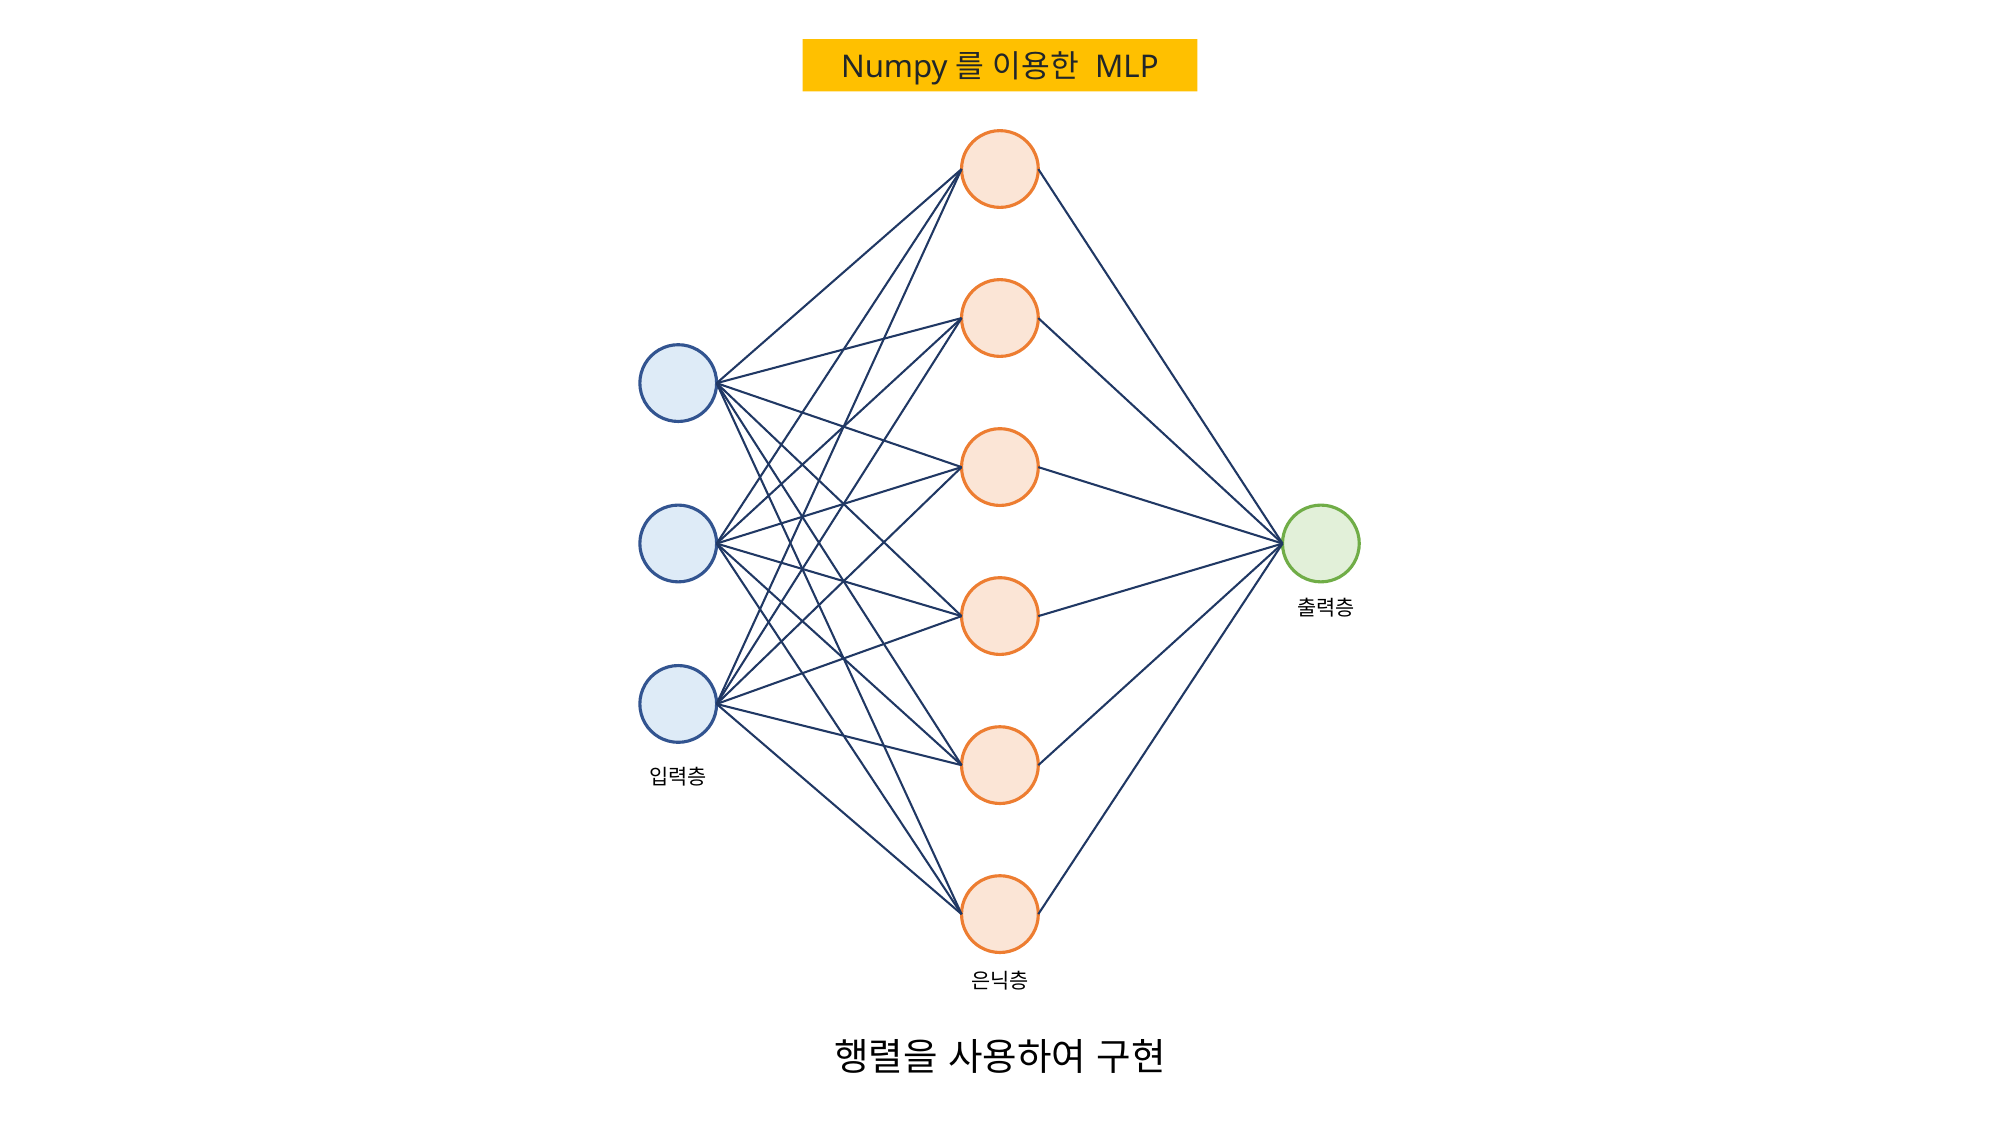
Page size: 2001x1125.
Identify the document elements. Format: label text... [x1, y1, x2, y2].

text_box 입력층 [634, 756, 716, 797]
text_box [638, 504, 716, 583]
text_box [962, 278, 1038, 358]
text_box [1038, 467, 1283, 543]
text_box 출력층 [1283, 587, 1370, 628]
text_box [960, 874, 1040, 954]
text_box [716, 467, 962, 616]
text_box 은닉층 [956, 959, 1044, 1000]
text_box [962, 427, 1038, 507]
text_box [716, 616, 962, 703]
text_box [1038, 168, 1283, 317]
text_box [1038, 543, 1283, 915]
text_box [638, 343, 716, 423]
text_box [716, 169, 962, 318]
text_box 행렬을 사용하여 구현 [819, 1025, 1181, 1085]
text_box [960, 129, 1040, 209]
text_box [962, 576, 1038, 656]
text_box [1038, 317, 1283, 467]
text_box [716, 703, 962, 915]
text_box [962, 725, 1038, 805]
text_box [1283, 504, 1361, 583]
text_box [638, 664, 716, 744]
text_box Numpy를 이용한 MLP [802, 39, 1198, 92]
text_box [716, 318, 962, 467]
